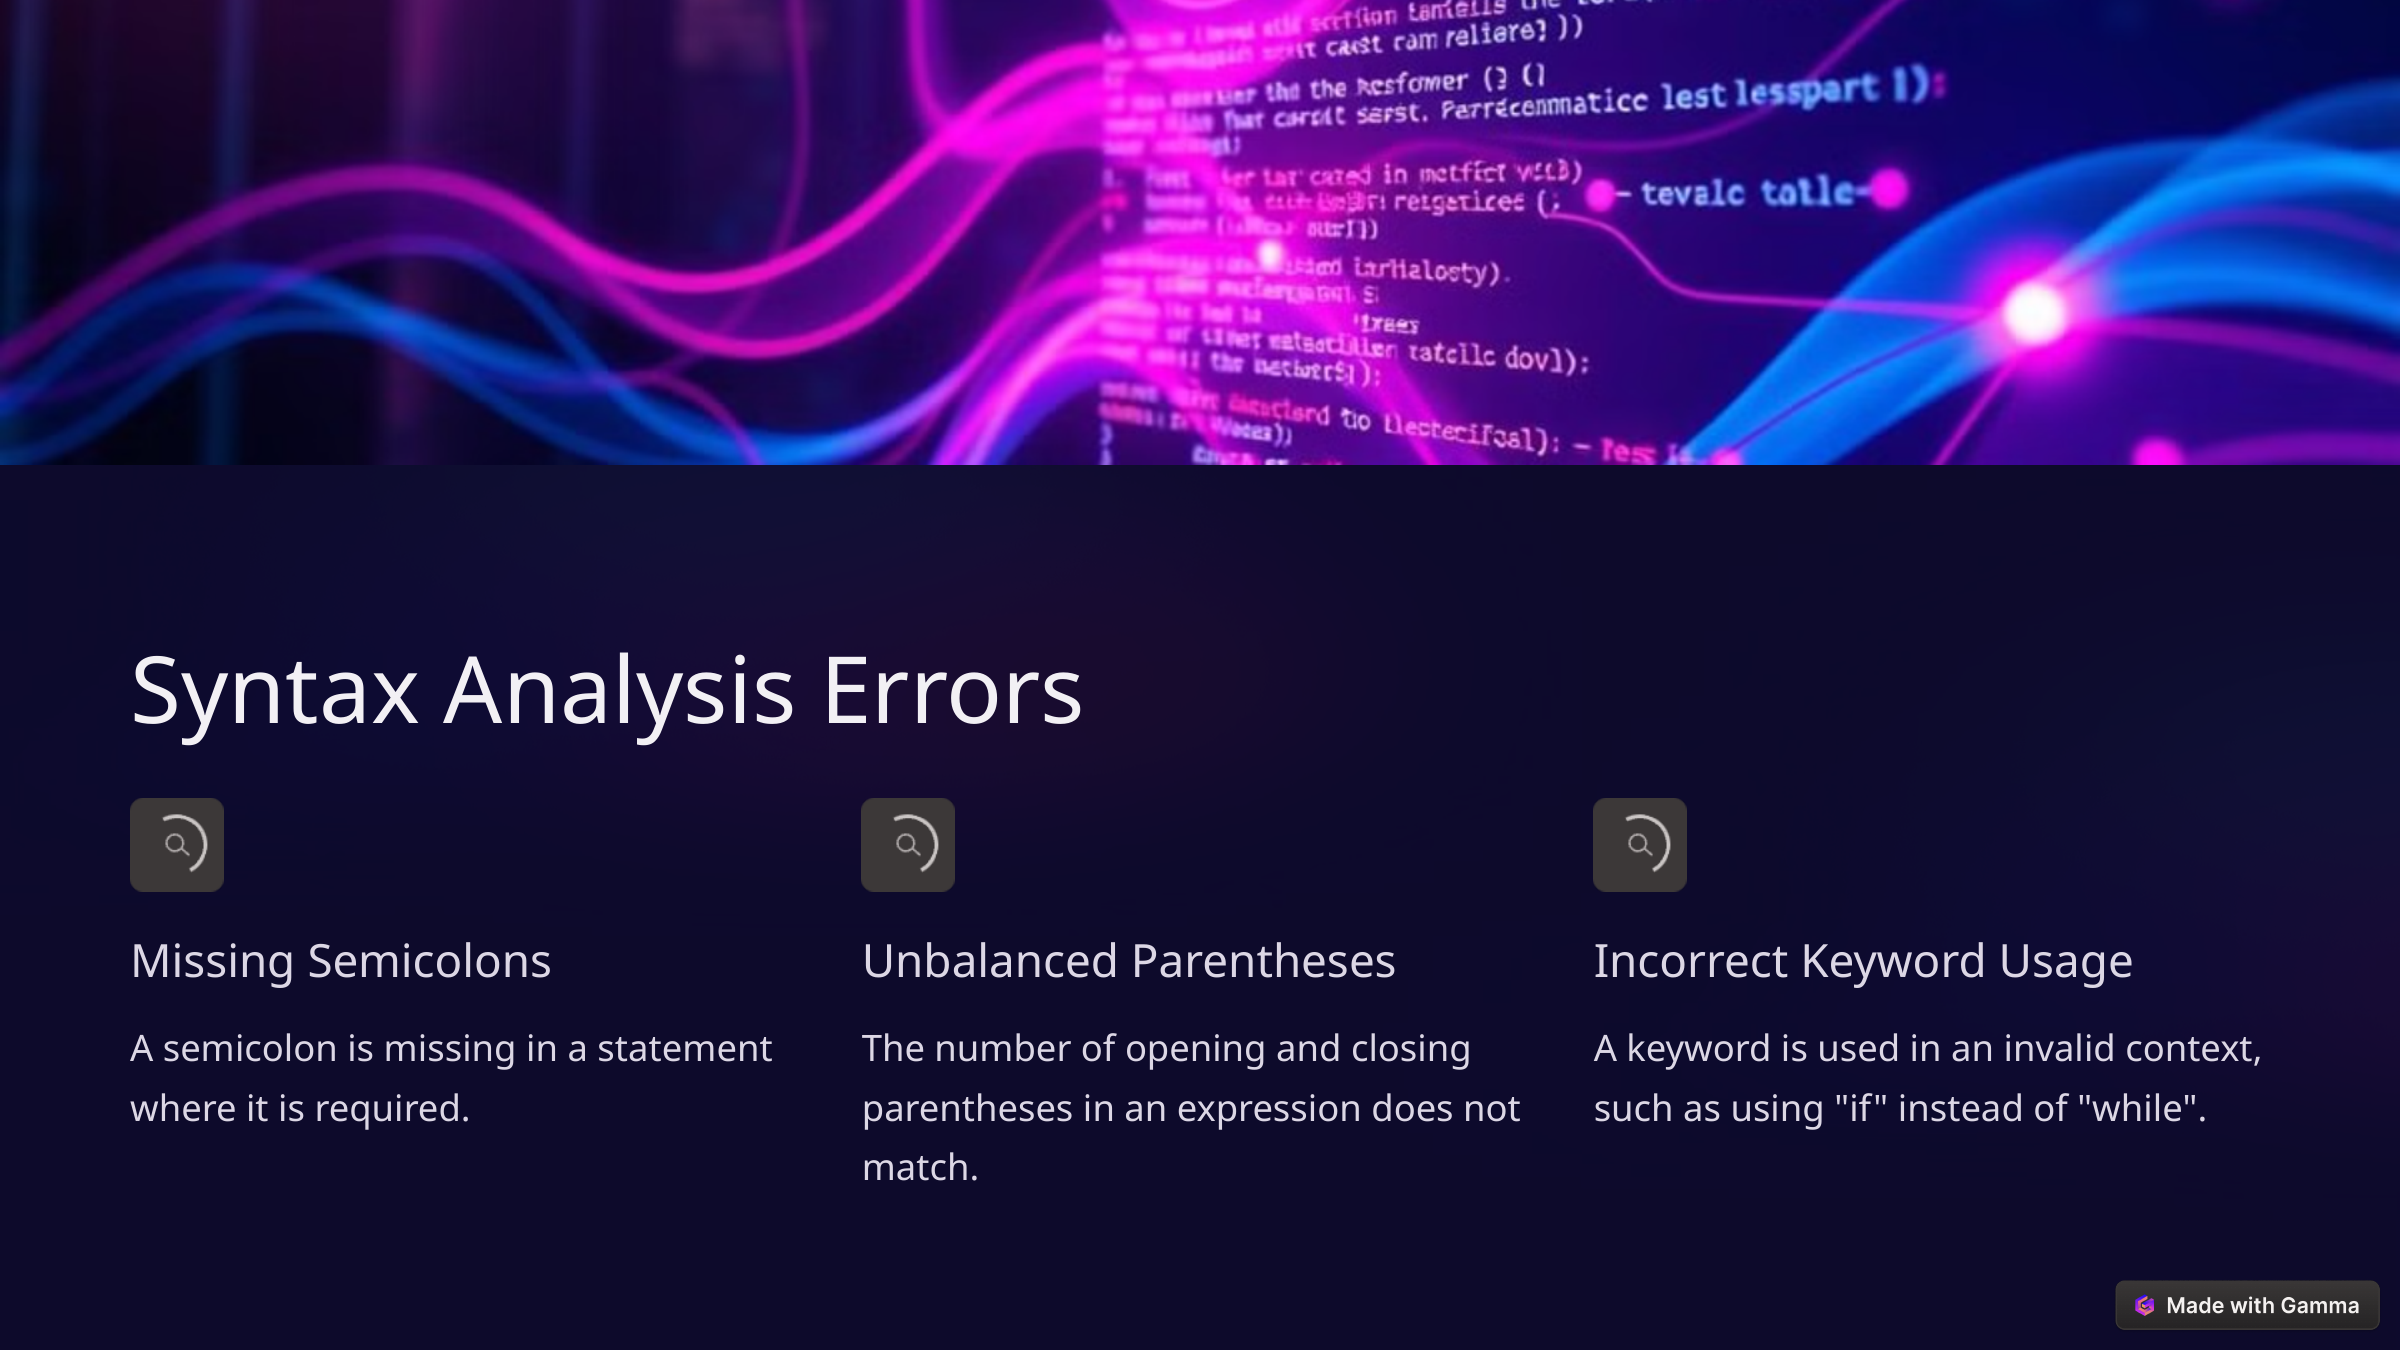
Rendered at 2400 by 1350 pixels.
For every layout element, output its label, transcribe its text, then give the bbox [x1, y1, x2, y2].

text_box Incorrect Keyword Usage [1593, 929, 2179, 988]
text_box A semicolon is missing in a statement where it is required. [130, 1009, 807, 1129]
picture [2106, 1271, 2389, 1339]
text_box Missing Semicolons [130, 929, 596, 988]
text_box Syntax Analysis Errors [130, 626, 1141, 744]
text_box Unbalanced Parentheses [861, 929, 1448, 988]
picture [1593, 798, 1687, 892]
picture [130, 798, 224, 892]
text_box The number of opening and closing parentheses in an expression does not match. [861, 1009, 1538, 1189]
text_box A keyword is used in an invalid context, such as using "if" instead of "while". [1593, 1009, 2270, 1129]
picture [0, 0, 2400, 466]
picture [861, 798, 955, 892]
